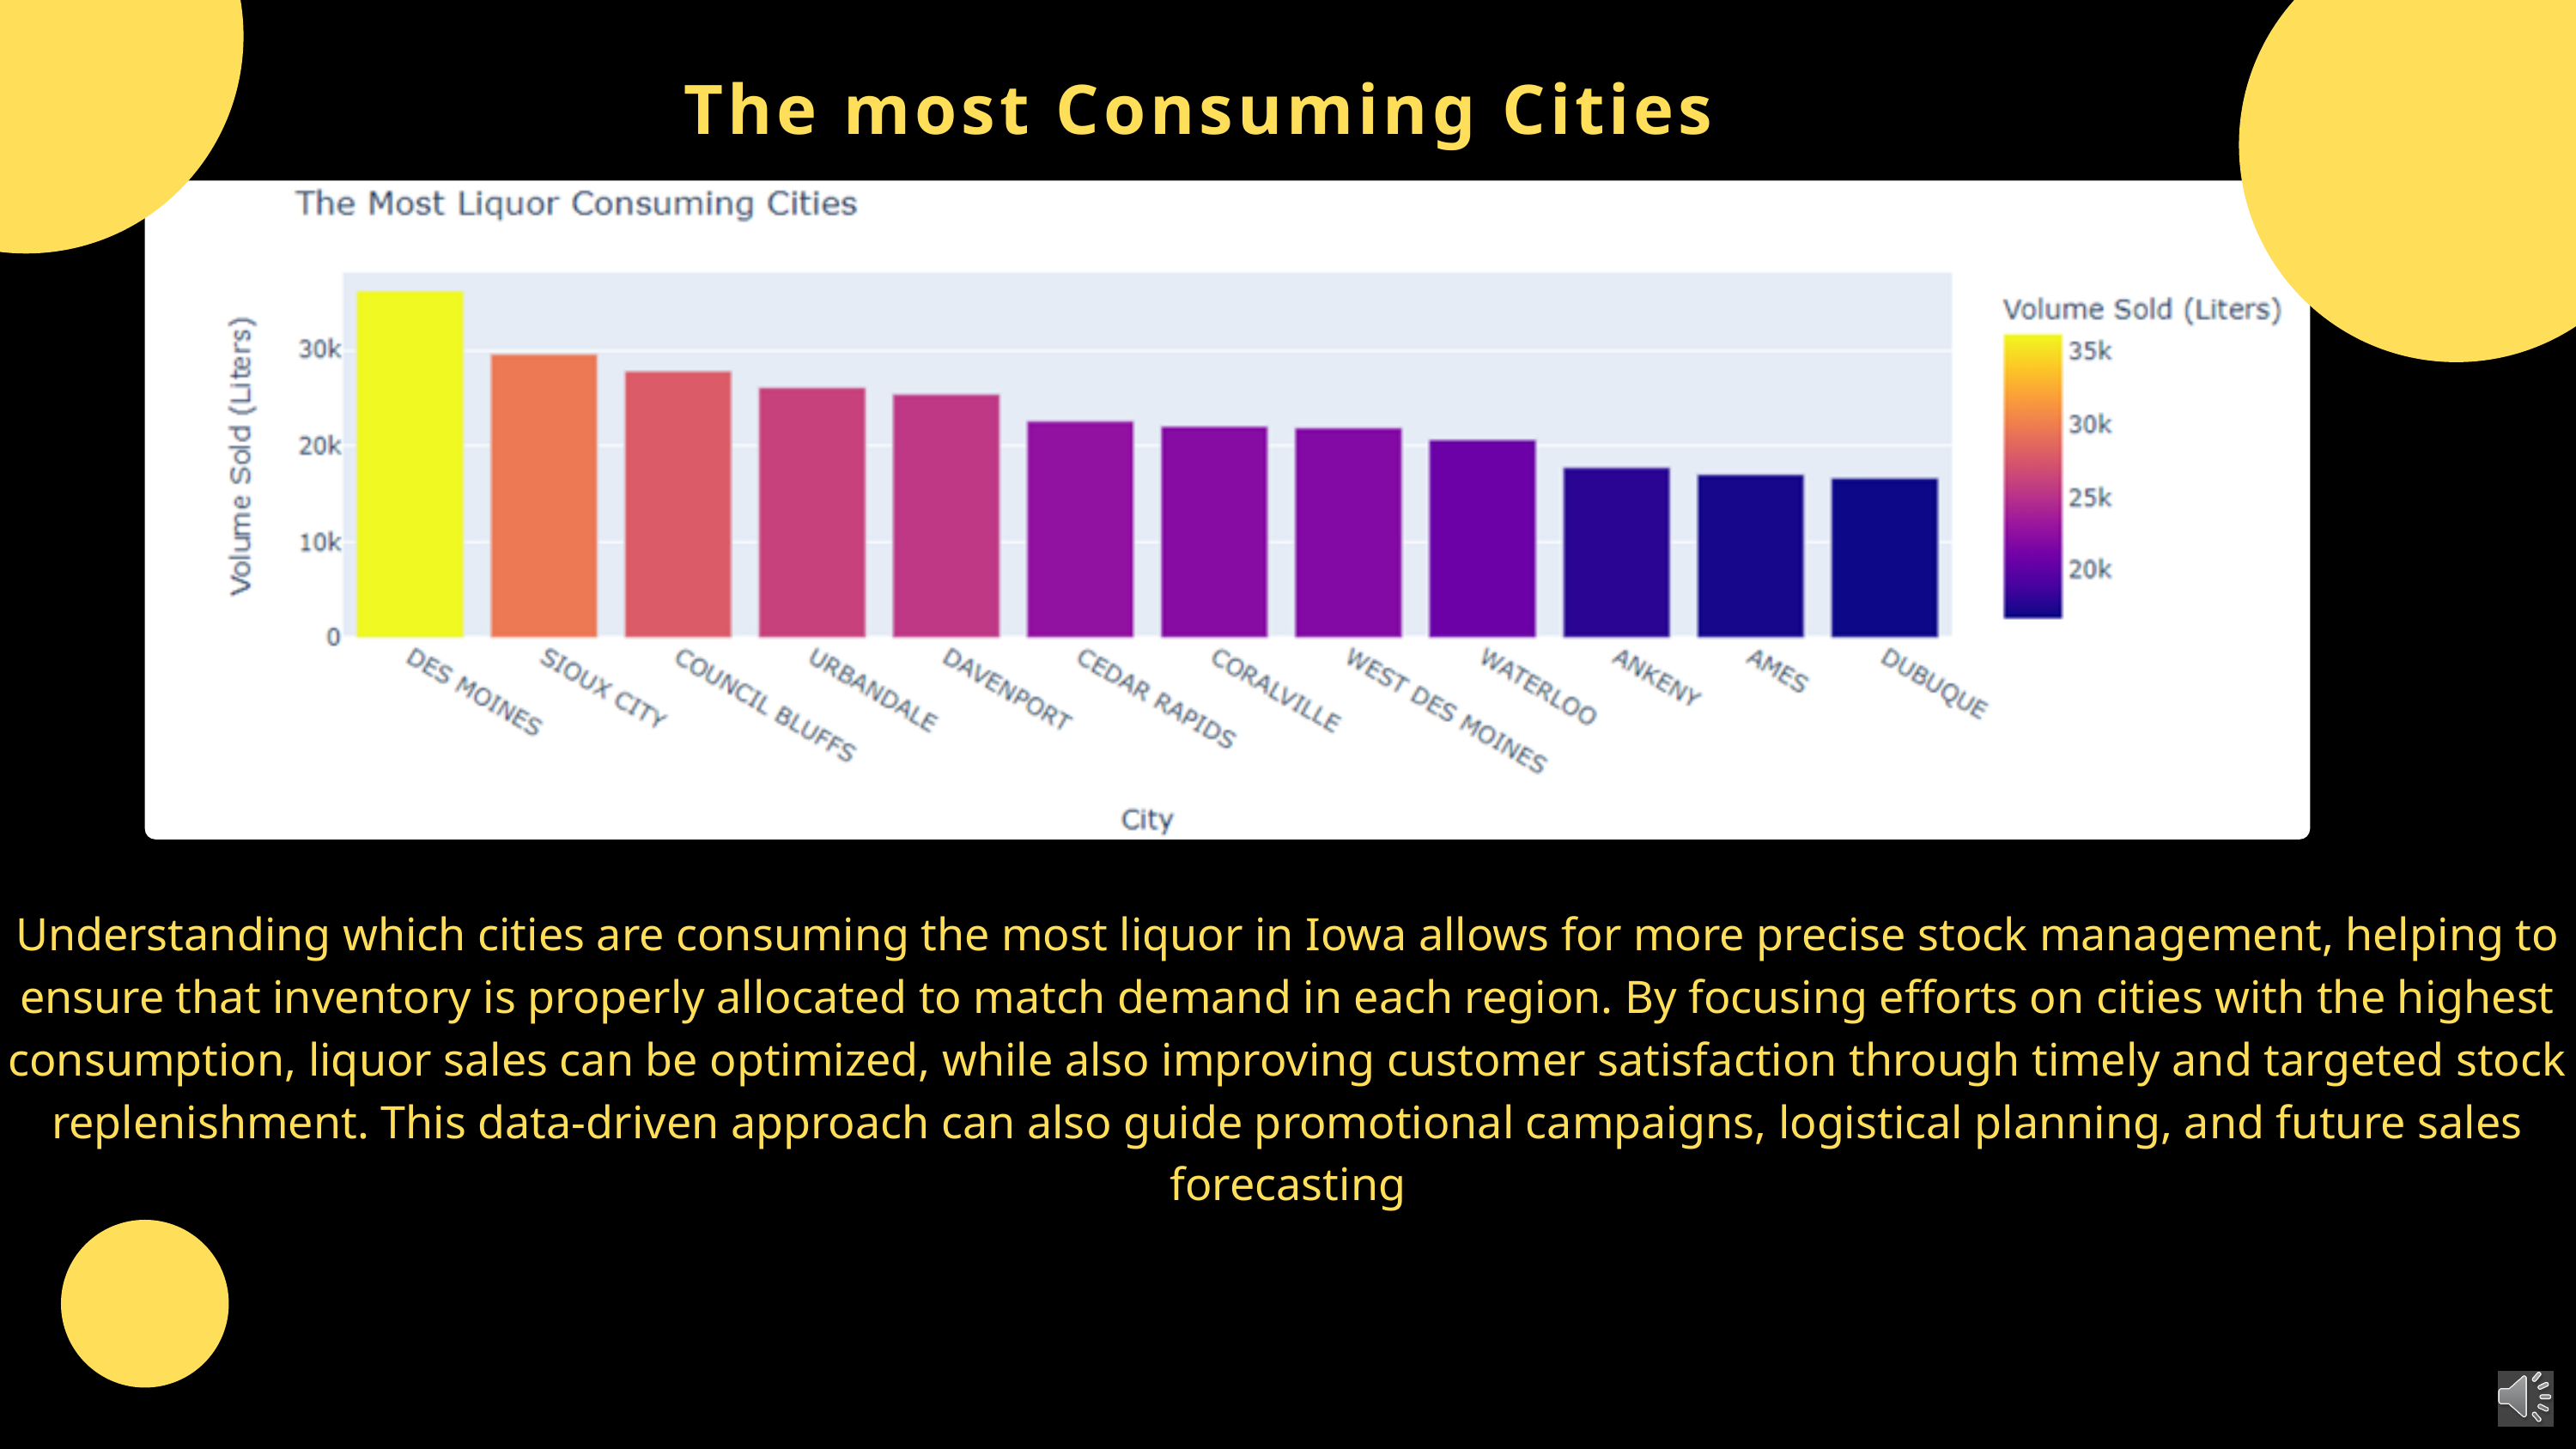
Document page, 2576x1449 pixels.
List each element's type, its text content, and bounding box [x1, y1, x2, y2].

picture [2497, 1369, 2555, 1428]
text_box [2239, 0, 2576, 363]
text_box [60, 1219, 229, 1388]
text_box The most Consuming Cities [452, 52, 1968, 149]
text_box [144, 180, 2311, 840]
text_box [0, 0, 244, 254]
text_box Understanding which cities are consuming the most liquor in Iowa allows for more precise stock management, helping to ensure that inventory is properly allocated to match demand in each region. By focusing efforts on cities with the highest consumption, liquor sales can be optimized, while also improving customer satisfaction through timely and targeted stock replenishment. This data-driven approach can also guide promotional campaigns, logistical planning, and future sales forecasting [0, 896, 2576, 1210]
